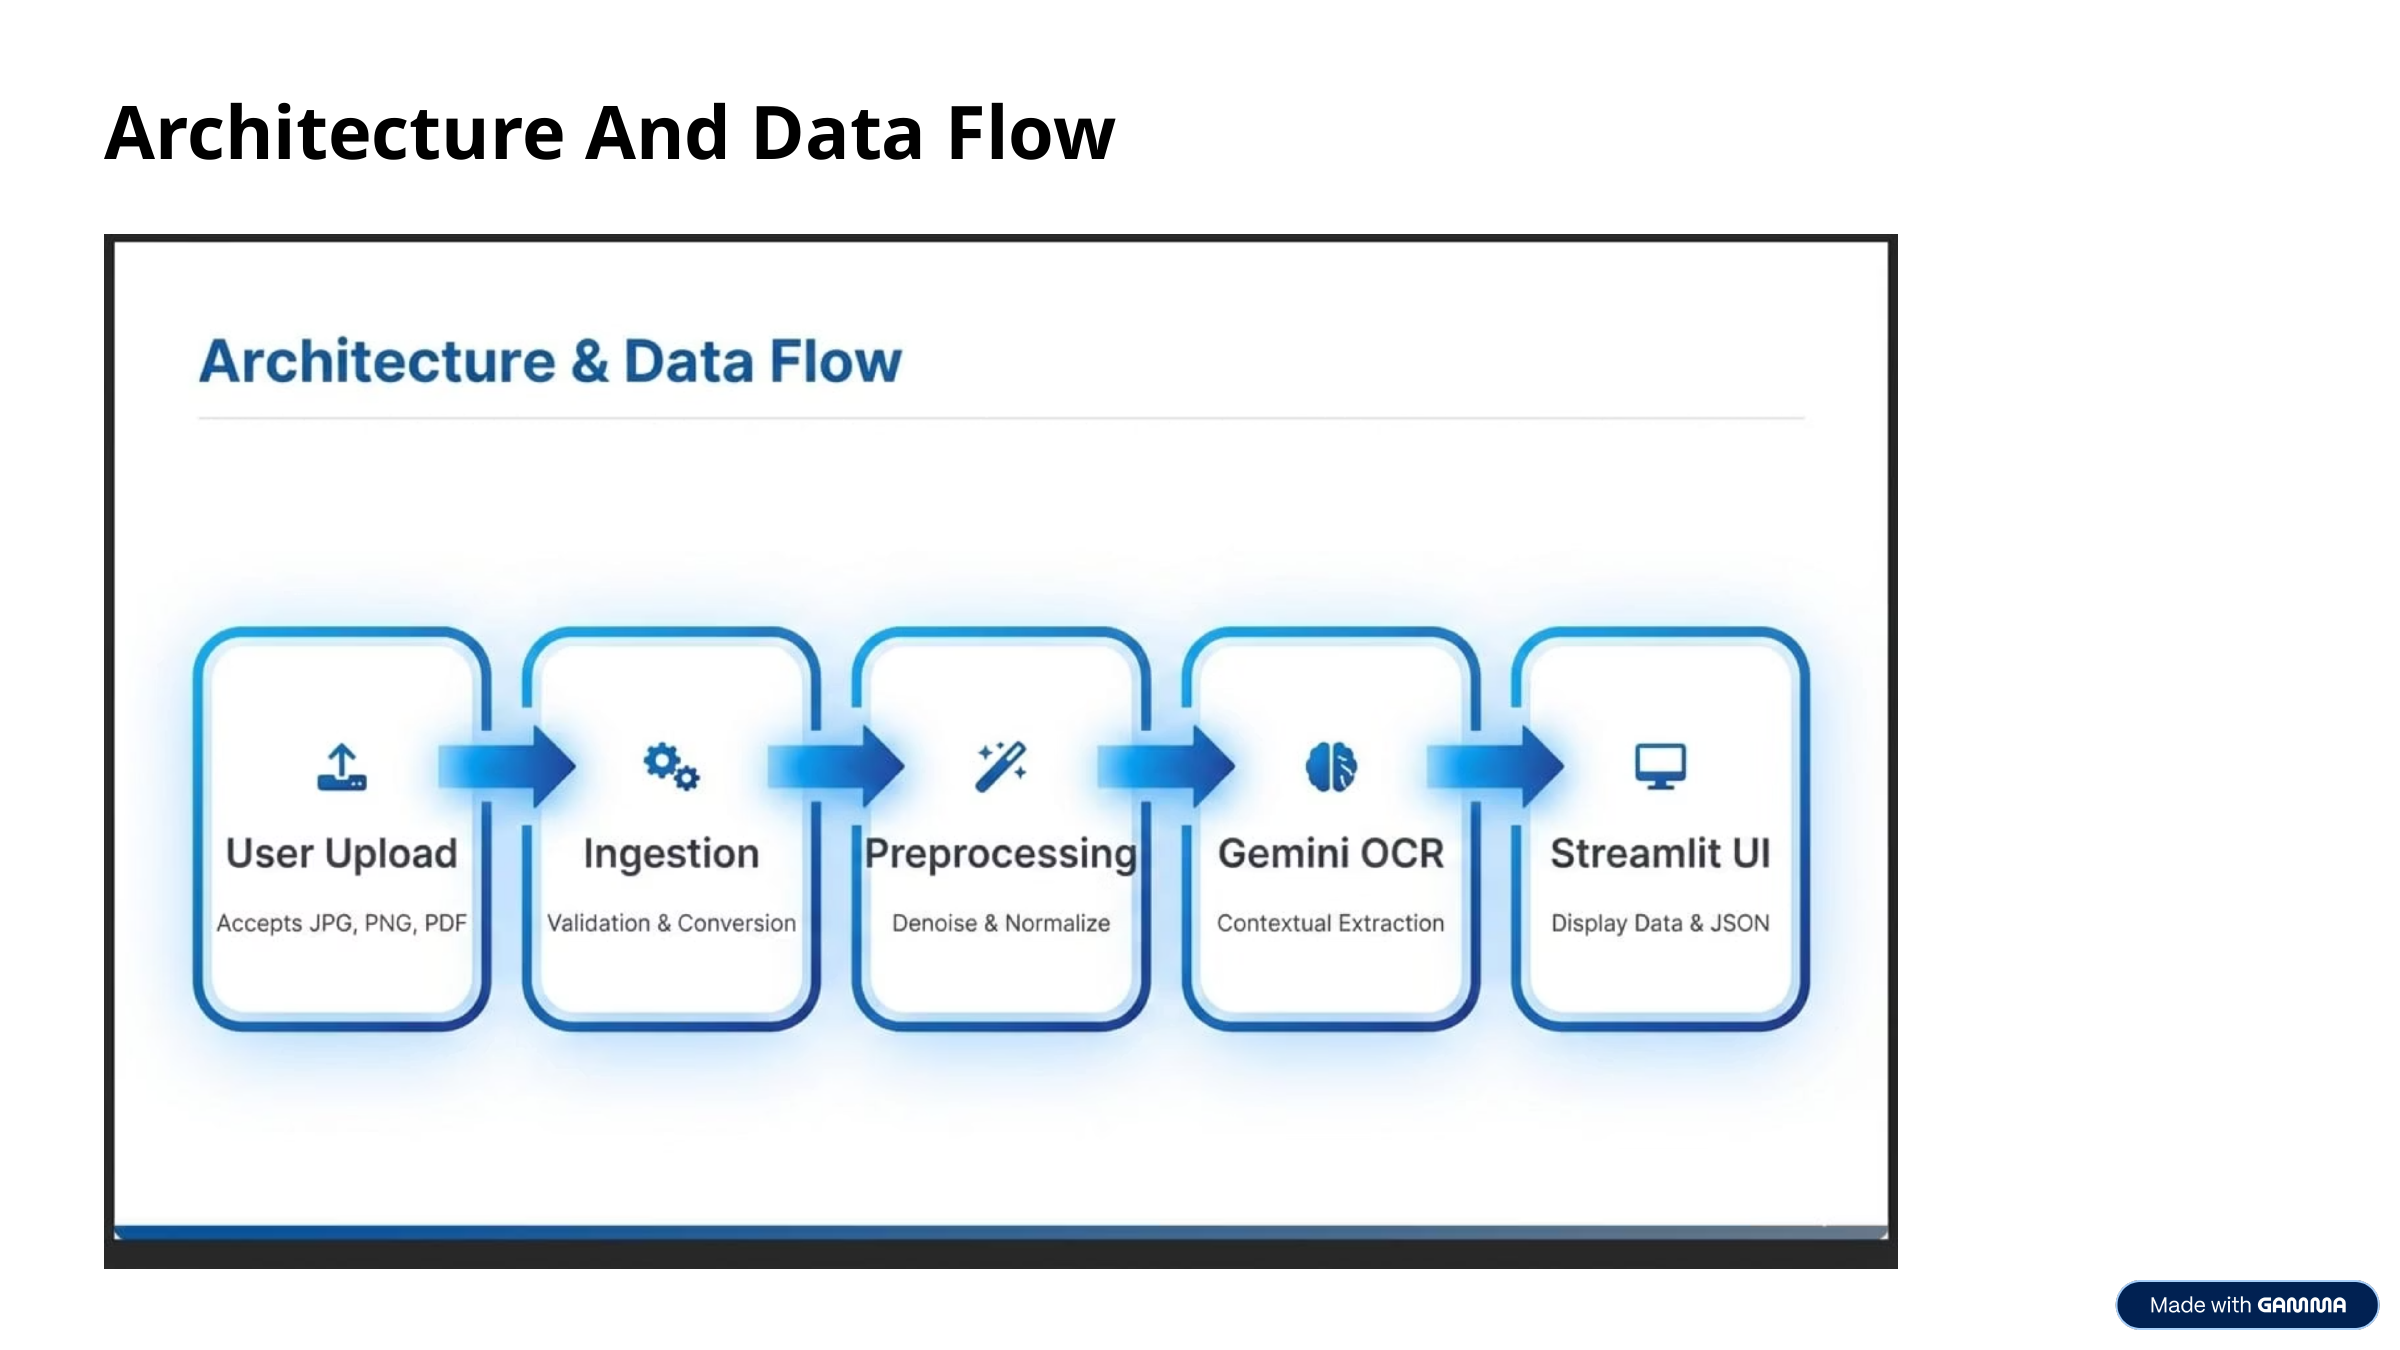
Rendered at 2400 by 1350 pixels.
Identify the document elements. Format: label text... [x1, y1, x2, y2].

text_box Architecture And Data Flow [104, 81, 1120, 176]
picture [104, 234, 1898, 1269]
picture [2106, 1271, 2389, 1339]
